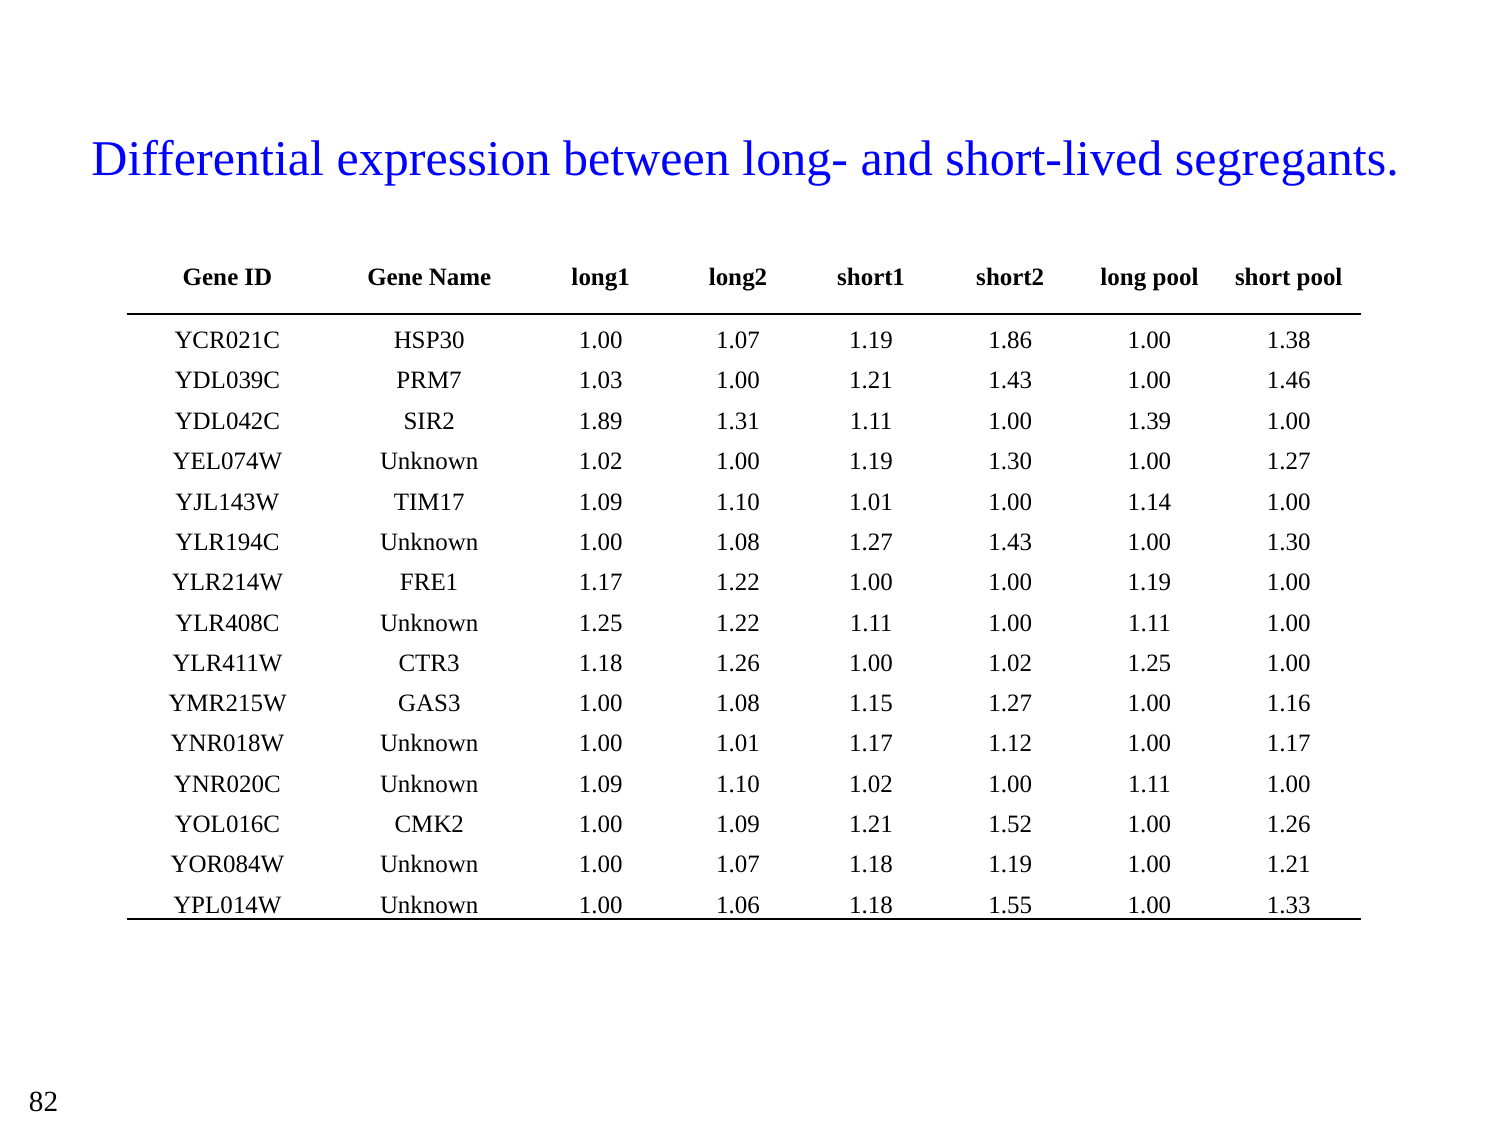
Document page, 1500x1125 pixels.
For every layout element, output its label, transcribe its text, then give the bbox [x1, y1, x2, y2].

table_cell YPL014W [127, 878, 328, 918]
table_cell 1.00 [938, 556, 1083, 596]
table_cell 1.39 [1083, 394, 1216, 435]
table_cell 1.07 [671, 315, 805, 354]
table_cell 1.11 [1083, 757, 1216, 798]
table_header Gene ID [127, 240, 328, 313]
table_cell 1.00 [1083, 515, 1216, 556]
table_cell TIM17 [328, 475, 530, 515]
table_cell Unknown [328, 838, 530, 878]
table_cell 1.00 [671, 354, 805, 394]
table_cell 1.10 [671, 757, 805, 798]
table_cell 1.02 [530, 435, 671, 475]
table_cell YDL042C [127, 394, 328, 435]
table_cell 1.18 [530, 636, 671, 677]
table_cell 1.00 [530, 717, 671, 757]
table_cell Unknown [328, 435, 530, 475]
table_header Gene Name [328, 240, 530, 313]
table_cell 1.00 [1216, 636, 1361, 677]
table_cell 1.08 [671, 677, 805, 717]
table_cell 1.27 [938, 677, 1083, 717]
table_cell YNR018W [127, 717, 328, 757]
table_cell Unknown [328, 717, 530, 757]
table_cell YNR020C [127, 757, 328, 798]
table_cell 1.00 [530, 515, 671, 556]
table_cell Unknown [328, 596, 530, 636]
table_cell 1.11 [1083, 596, 1216, 636]
table_cell Unknown [328, 878, 530, 918]
table_cell 1.14 [1083, 475, 1216, 515]
table_cell 1.00 [1216, 556, 1361, 596]
table_cell 1.22 [671, 556, 805, 596]
table_cell 1.00 [1083, 878, 1216, 918]
table_cell SIR2 [328, 394, 530, 435]
table_cell 1.00 [671, 435, 805, 475]
table_cell 1.00 [1083, 838, 1216, 878]
table_cell 1.08 [671, 515, 805, 556]
table_cell 1.86 [938, 315, 1083, 354]
table_cell 1.21 [805, 354, 938, 394]
table_cell 1.19 [1083, 556, 1216, 596]
table_cell 1.21 [805, 798, 938, 838]
table_cell 1.25 [1083, 636, 1216, 677]
table_cell 1.26 [671, 636, 805, 677]
table_cell 1.11 [805, 596, 938, 636]
table_cell 1.43 [938, 354, 1083, 394]
table_cell GAS3 [328, 677, 530, 717]
table_cell 1.25 [530, 596, 671, 636]
table_cell 1.00 [1216, 596, 1361, 636]
table_cell 1.46 [1216, 354, 1361, 394]
table_cell 1.00 [1083, 354, 1216, 394]
table_cell 1.00 [938, 596, 1083, 636]
table_cell 1.11 [805, 394, 938, 435]
table_cell CTR3 [328, 636, 530, 677]
table_cell 1.02 [805, 757, 938, 798]
table_cell YDL039C [127, 354, 328, 394]
table_cell 1.00 [530, 798, 671, 838]
table_header short pool [1216, 240, 1361, 313]
table_cell 1.26 [1216, 798, 1361, 838]
table_cell 1.01 [805, 475, 938, 515]
table_cell 1.19 [938, 838, 1083, 878]
table_cell 1.00 [1216, 475, 1361, 515]
table_cell 1.09 [530, 757, 671, 798]
table_cell HSP30 [328, 315, 530, 354]
table_cell 1.17 [530, 556, 671, 596]
table_cell 1.16 [1216, 677, 1361, 717]
table_header long2 [671, 240, 805, 313]
table_cell YLR411W [127, 636, 328, 677]
table_cell 1.38 [1216, 315, 1361, 354]
table_cell 1.00 [938, 757, 1083, 798]
table_cell YJL143W [127, 475, 328, 515]
table_cell 1.17 [1216, 717, 1361, 757]
table_cell 1.18 [805, 878, 938, 918]
table_cell YMR215W [127, 677, 328, 717]
table_cell 1.00 [805, 636, 938, 677]
table_cell 1.19 [805, 435, 938, 475]
table_cell 1.00 [805, 556, 938, 596]
table_cell 1.27 [1216, 435, 1361, 475]
table_cell 1.07 [671, 838, 805, 878]
table_cell 1.30 [938, 435, 1083, 475]
table_cell YLR194C [127, 515, 328, 556]
table_header long1 [530, 240, 671, 313]
table_cell 1.43 [938, 515, 1083, 556]
table_cell 1.18 [805, 838, 938, 878]
table_cell 1.01 [671, 717, 805, 757]
table_cell YLR408C [127, 596, 328, 636]
table_header short2 [938, 240, 1083, 313]
table_cell Unknown [328, 757, 530, 798]
table_cell 1.00 [1083, 435, 1216, 475]
table_cell 1.22 [671, 596, 805, 636]
table_cell Unknown [328, 515, 530, 556]
table_cell 1.00 [938, 394, 1083, 435]
table_cell 1.06 [671, 878, 805, 918]
table_cell FRE1 [328, 556, 530, 596]
table_cell 1.19 [805, 315, 938, 354]
table_cell 1.00 [530, 838, 671, 878]
table_cell 1.02 [938, 636, 1083, 677]
table_cell 1.00 [1216, 757, 1361, 798]
table_cell PRM7 [328, 354, 530, 394]
table_cell 1.00 [530, 315, 671, 354]
table_cell 1.00 [938, 475, 1083, 515]
table_cell 1.27 [805, 515, 938, 556]
table_cell 1.31 [671, 394, 805, 435]
table_cell 1.03 [530, 354, 671, 394]
table_cell 1.89 [530, 394, 671, 435]
table_cell YCR021C [127, 315, 328, 354]
table_cell 1.00 [530, 677, 671, 717]
table_cell 1.17 [805, 717, 938, 757]
table_cell 1.15 [805, 677, 938, 717]
table_cell 1.00 [1083, 315, 1216, 354]
table_cell YOR084W [127, 838, 328, 878]
table_cell 1.33 [1216, 878, 1361, 918]
table_cell 1.00 [1083, 717, 1216, 757]
title Differential expression between long- and short-lived segregants. [76, 39, 1427, 272]
table_cell 1.00 [530, 878, 671, 918]
table_cell 1.09 [530, 475, 671, 515]
table_cell 1.55 [938, 878, 1083, 918]
table_cell 1.00 [1083, 677, 1216, 717]
table_cell YLR214W [127, 556, 328, 596]
table_header short1 [805, 240, 938, 313]
table_cell 1.12 [938, 717, 1083, 757]
table_cell YOL016C [127, 798, 328, 838]
table_cell 1.30 [1216, 515, 1361, 556]
table_cell CMK2 [328, 798, 530, 838]
table_cell YEL074W [127, 435, 328, 475]
table_cell 1.00 [1083, 798, 1216, 838]
table_cell 1.52 [938, 798, 1083, 838]
table_cell 1.09 [671, 798, 805, 838]
table_cell 1.10 [671, 475, 805, 515]
table_header long pool [1083, 240, 1216, 313]
table_cell 1.21 [1216, 838, 1361, 878]
table_cell 1.00 [1216, 394, 1361, 435]
